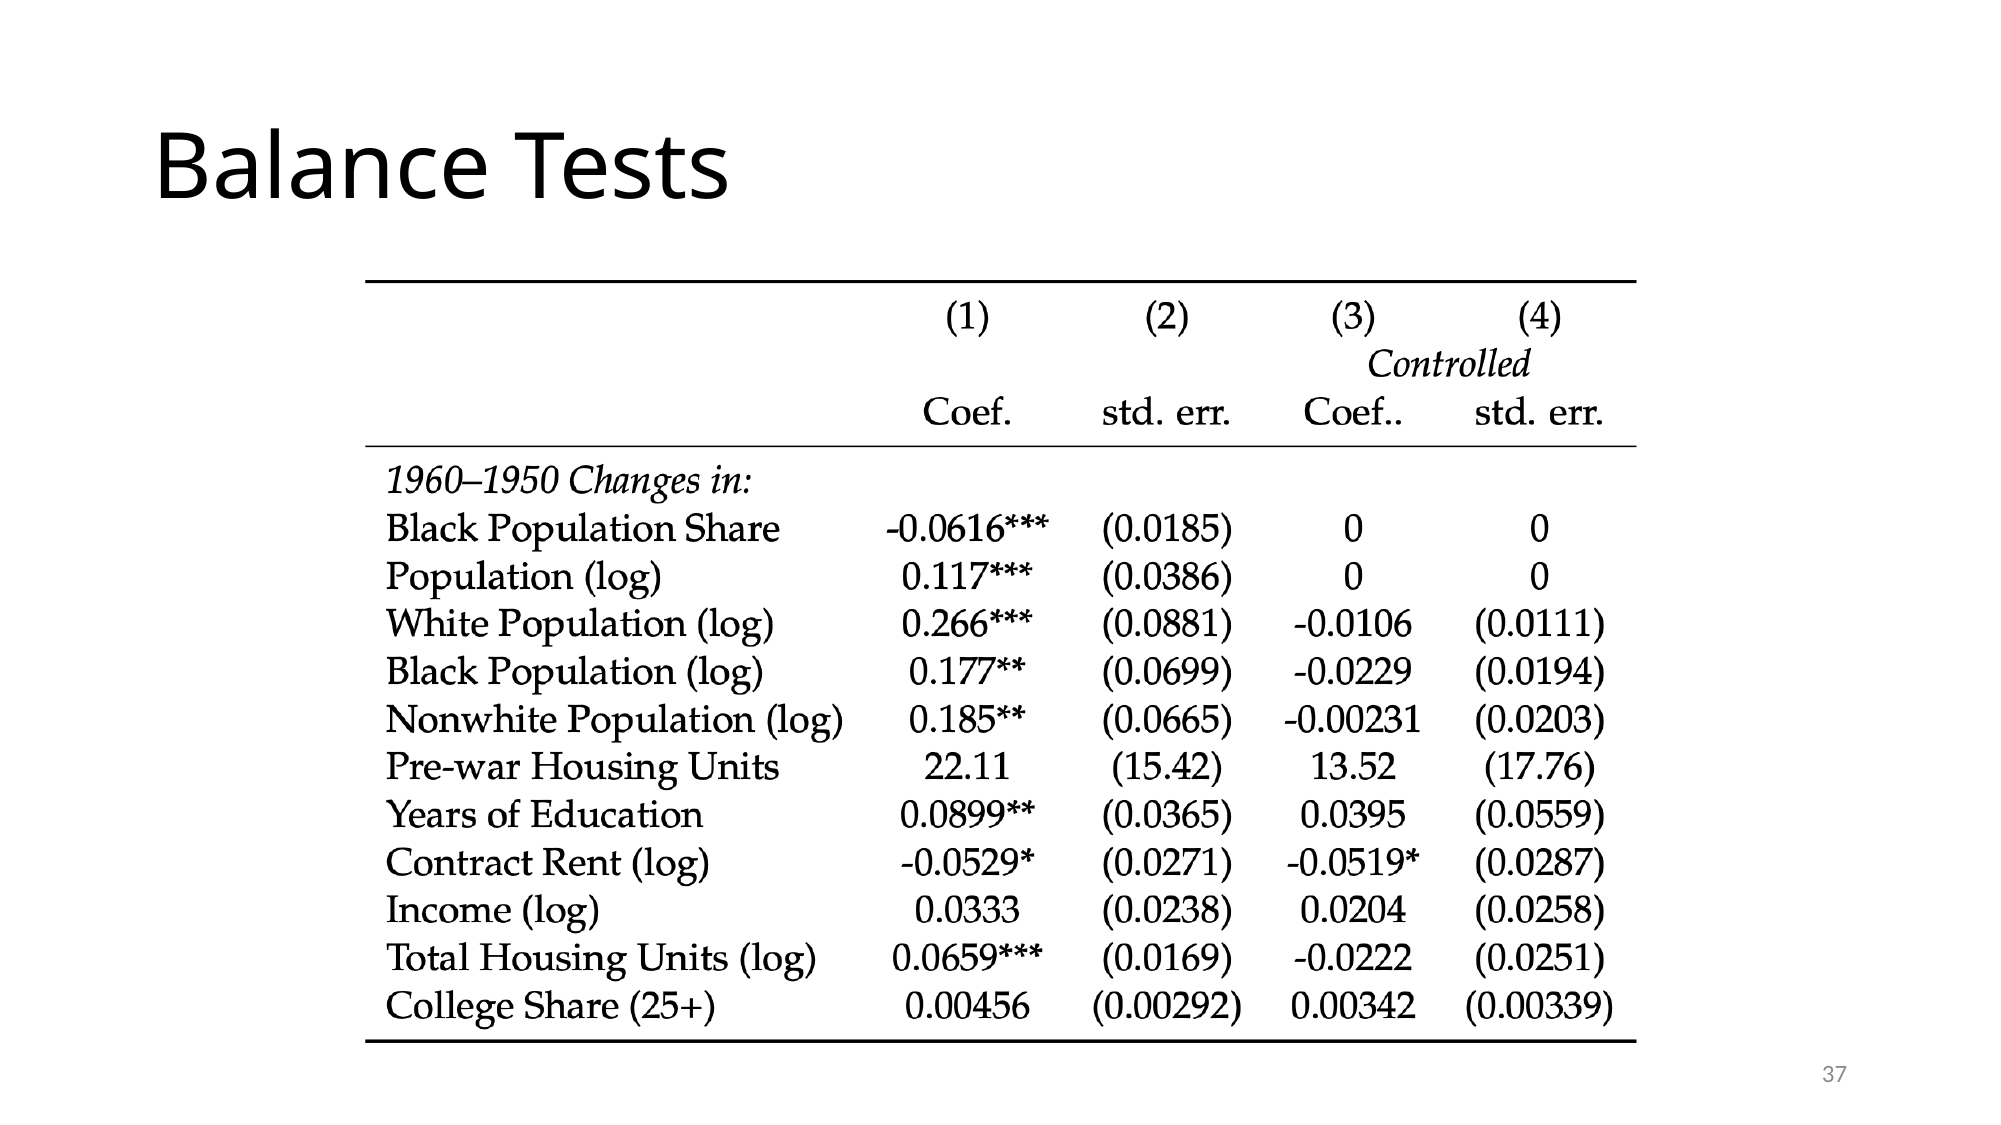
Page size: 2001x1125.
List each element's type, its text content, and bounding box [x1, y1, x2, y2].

title Balance Tests [137, 59, 1863, 278]
picture [362, 259, 1638, 1061]
slide_number 37 [1412, 1042, 1863, 1103]
